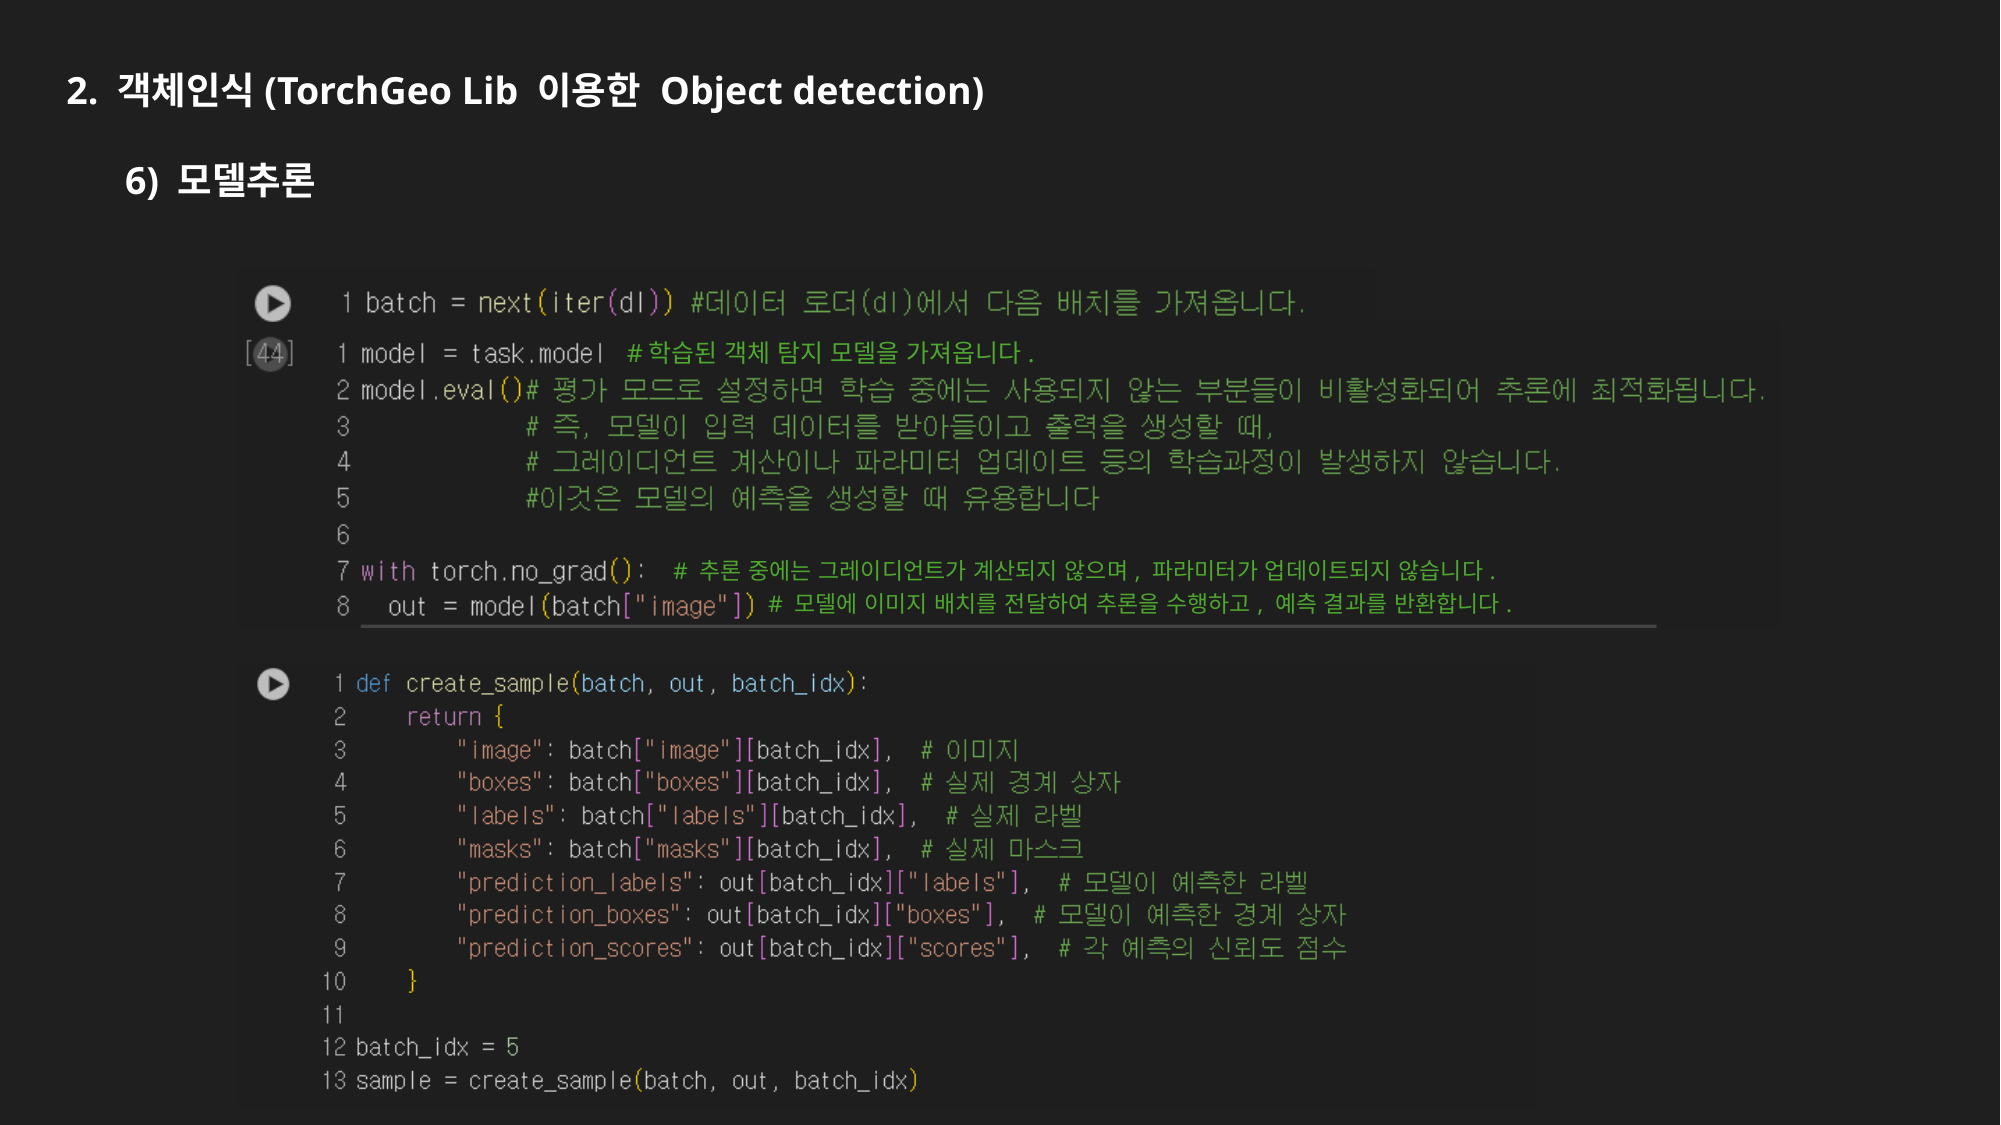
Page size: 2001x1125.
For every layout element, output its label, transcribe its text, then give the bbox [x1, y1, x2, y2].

picture [238, 268, 1781, 629]
picture [238, 661, 1538, 1108]
text_box 2. 객체인식(TorchGeo Lib 이용한 Object detection) 6) 모델추론 [51, 59, 1000, 210]
